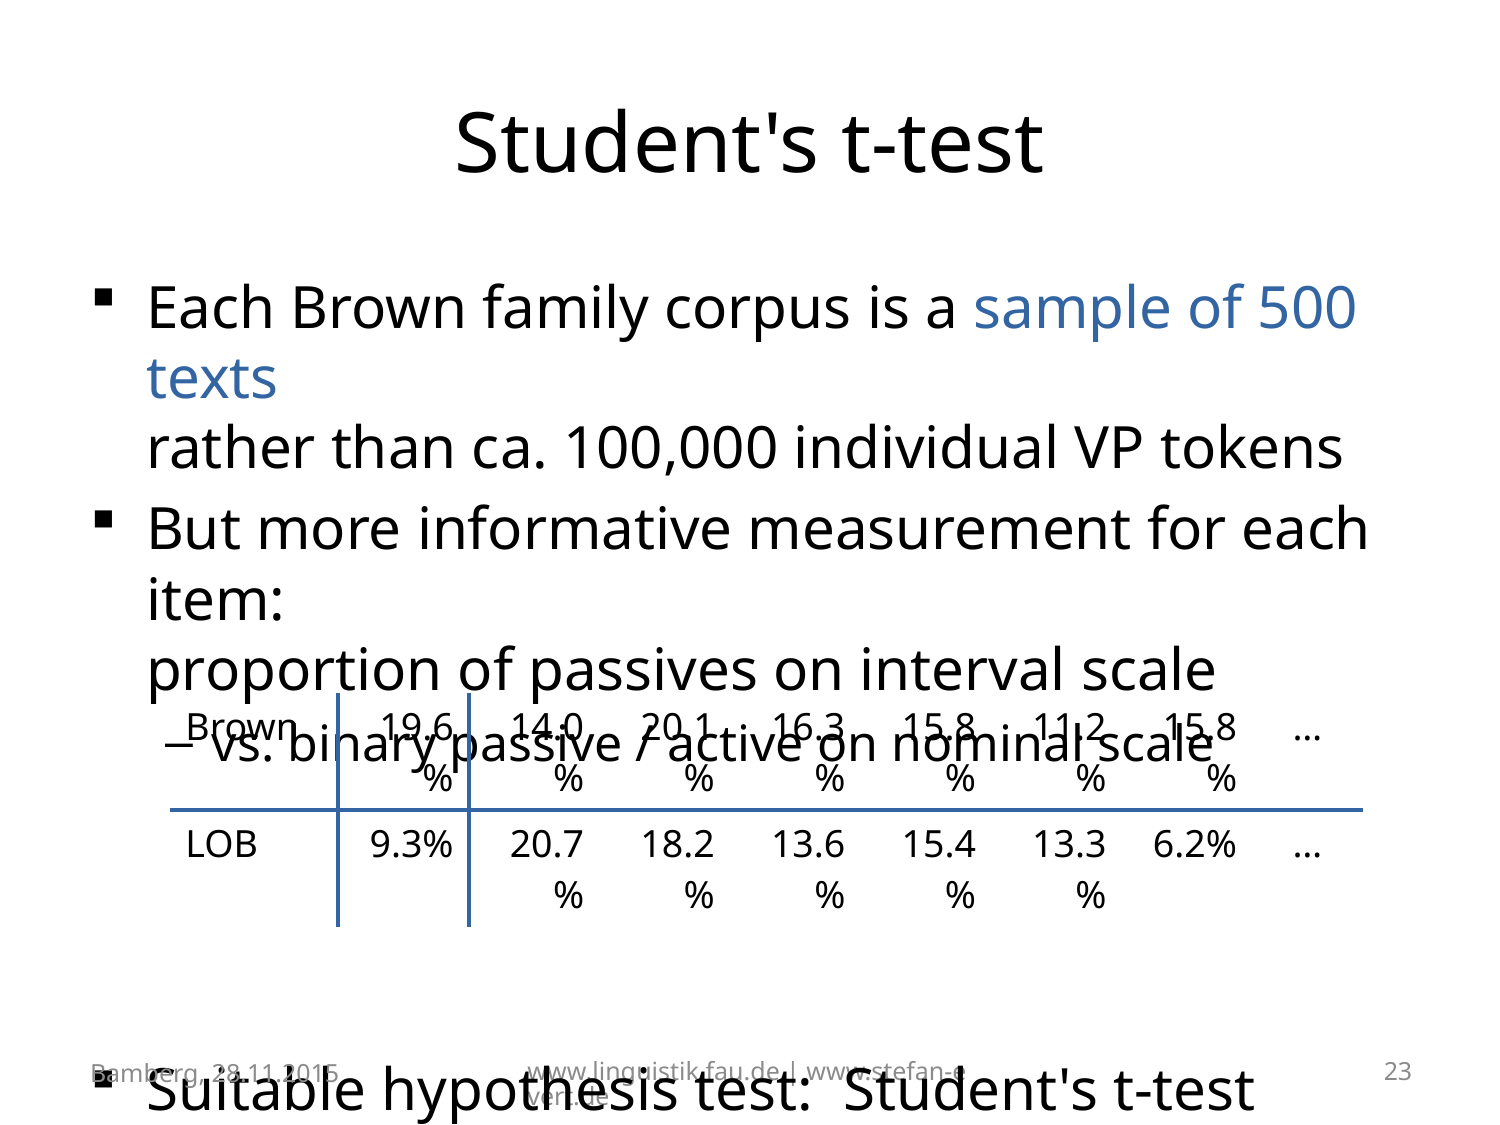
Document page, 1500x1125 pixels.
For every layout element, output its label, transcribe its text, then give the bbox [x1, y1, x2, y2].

footer www.linguistik.fau.de | www.stefan-evert.de [512, 1042, 988, 1103]
list Each Brown family corpus is a sample of 500 texts rather than ca. 100,000 individual VP tokens But more informative measurement for each item: proportion of passives on interval scale vs. binary passive / active on nominal scale Suitable hypothesis test: Student's t-test or non-parametric Mann-Whitney test [75, 262, 1425, 1005]
table_cell 18.2% [599, 812, 730, 927]
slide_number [75, 1042, 425, 1103]
table_header 20.1% [599, 693, 730, 808]
slide_number 23 [1077, 1042, 1428, 1103]
table_header 15.8% [860, 693, 991, 808]
table_cell … [1252, 812, 1363, 927]
table_cell LOB [170, 812, 336, 927]
table_cell 6.2% [1122, 812, 1252, 927]
table_header 15.8% [1122, 693, 1252, 808]
table_header 11.2% [991, 693, 1122, 808]
table_header Brown [170, 693, 336, 808]
table_cell 15.4% [860, 812, 991, 927]
table_cell 13.6% [730, 812, 860, 927]
table_header 16.3% [730, 693, 860, 808]
title Student's t-test [75, 45, 1425, 233]
table_cell 9.3% [340, 812, 467, 927]
table_cell 20.7% [471, 812, 599, 927]
table_header 14.0% [471, 693, 599, 808]
table_cell 13.3% [991, 812, 1122, 927]
table_header … [1252, 693, 1363, 808]
table_header 19.6% [340, 693, 467, 808]
